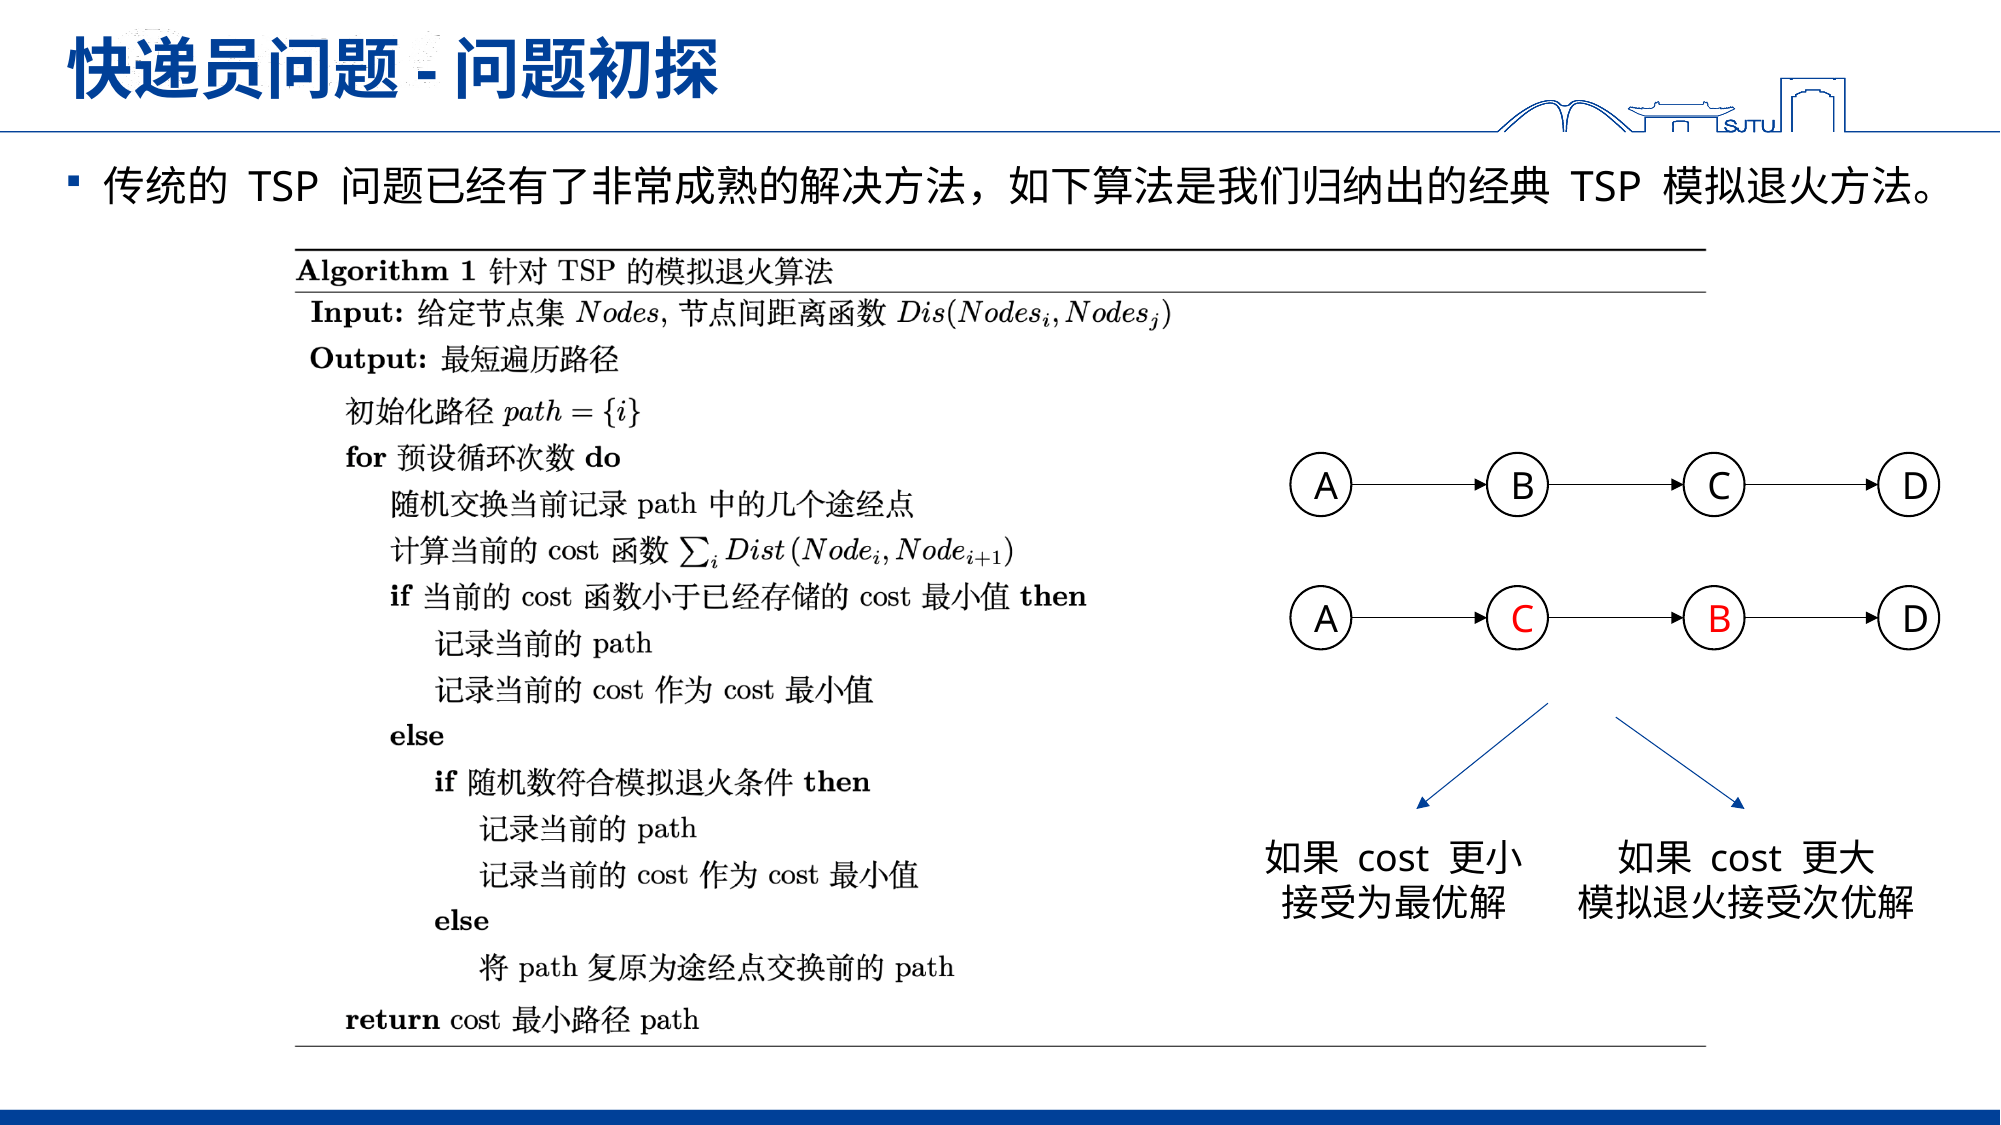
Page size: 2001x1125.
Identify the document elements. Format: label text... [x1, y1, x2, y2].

text_box B [1714, 585, 1746, 651]
text_box 如果 cost 更大 模拟退火接受次优解 [1714, 826, 1931, 932]
text_box D [1877, 585, 1941, 651]
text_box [1615, 717, 1745, 809]
list 传统的 TSP 问题已经有了非常成熟的解决方法，如下算法是我们归纳出的经典 TSP 模拟退火方法。 [51, 142, 1940, 1094]
text_box C [1714, 451, 1746, 518]
title 快递员问题-问题初探 [51, 25, 1940, 120]
picture [286, 241, 1714, 1058]
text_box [1416, 703, 1548, 809]
text_box D [1877, 451, 1941, 518]
